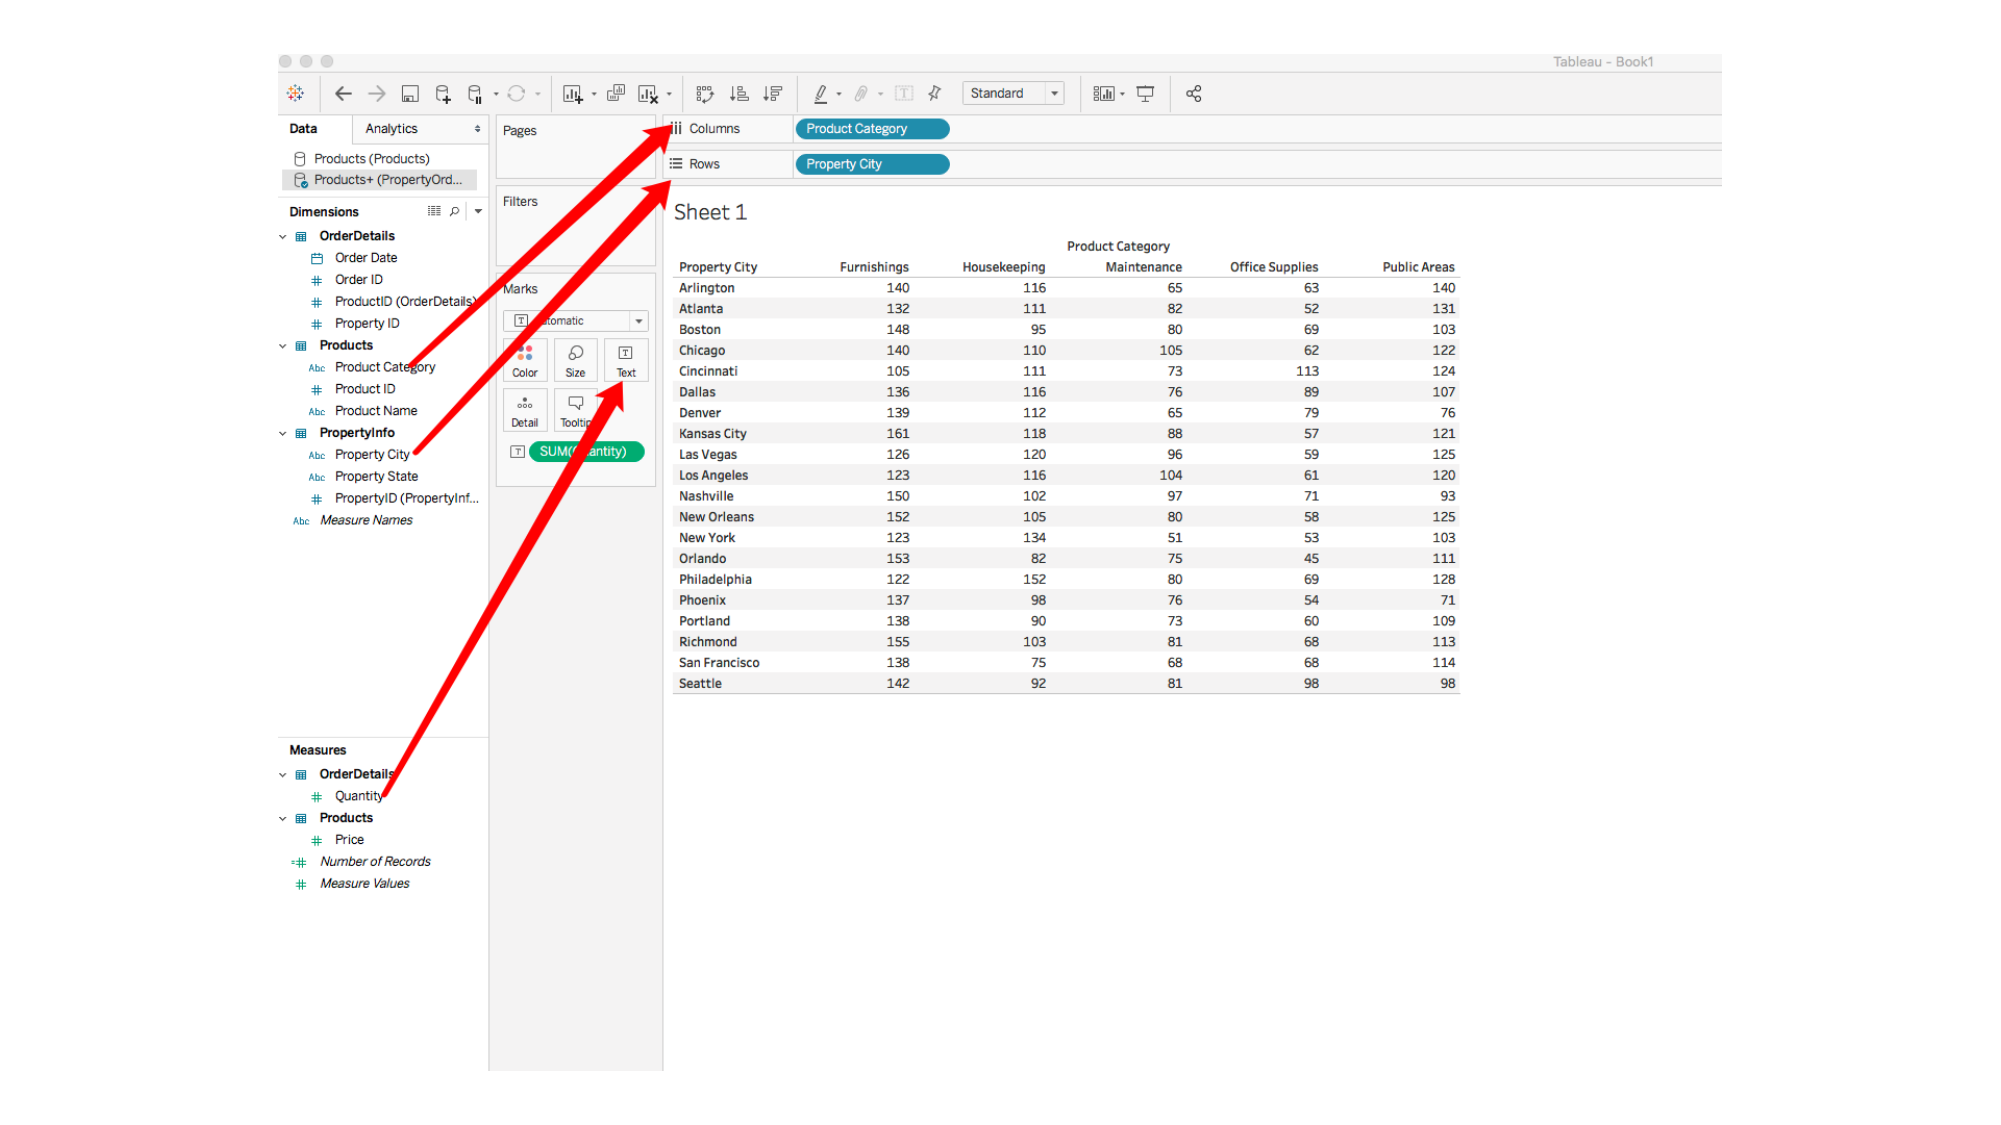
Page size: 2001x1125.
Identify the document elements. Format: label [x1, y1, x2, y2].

picture [278, 54, 1722, 1071]
